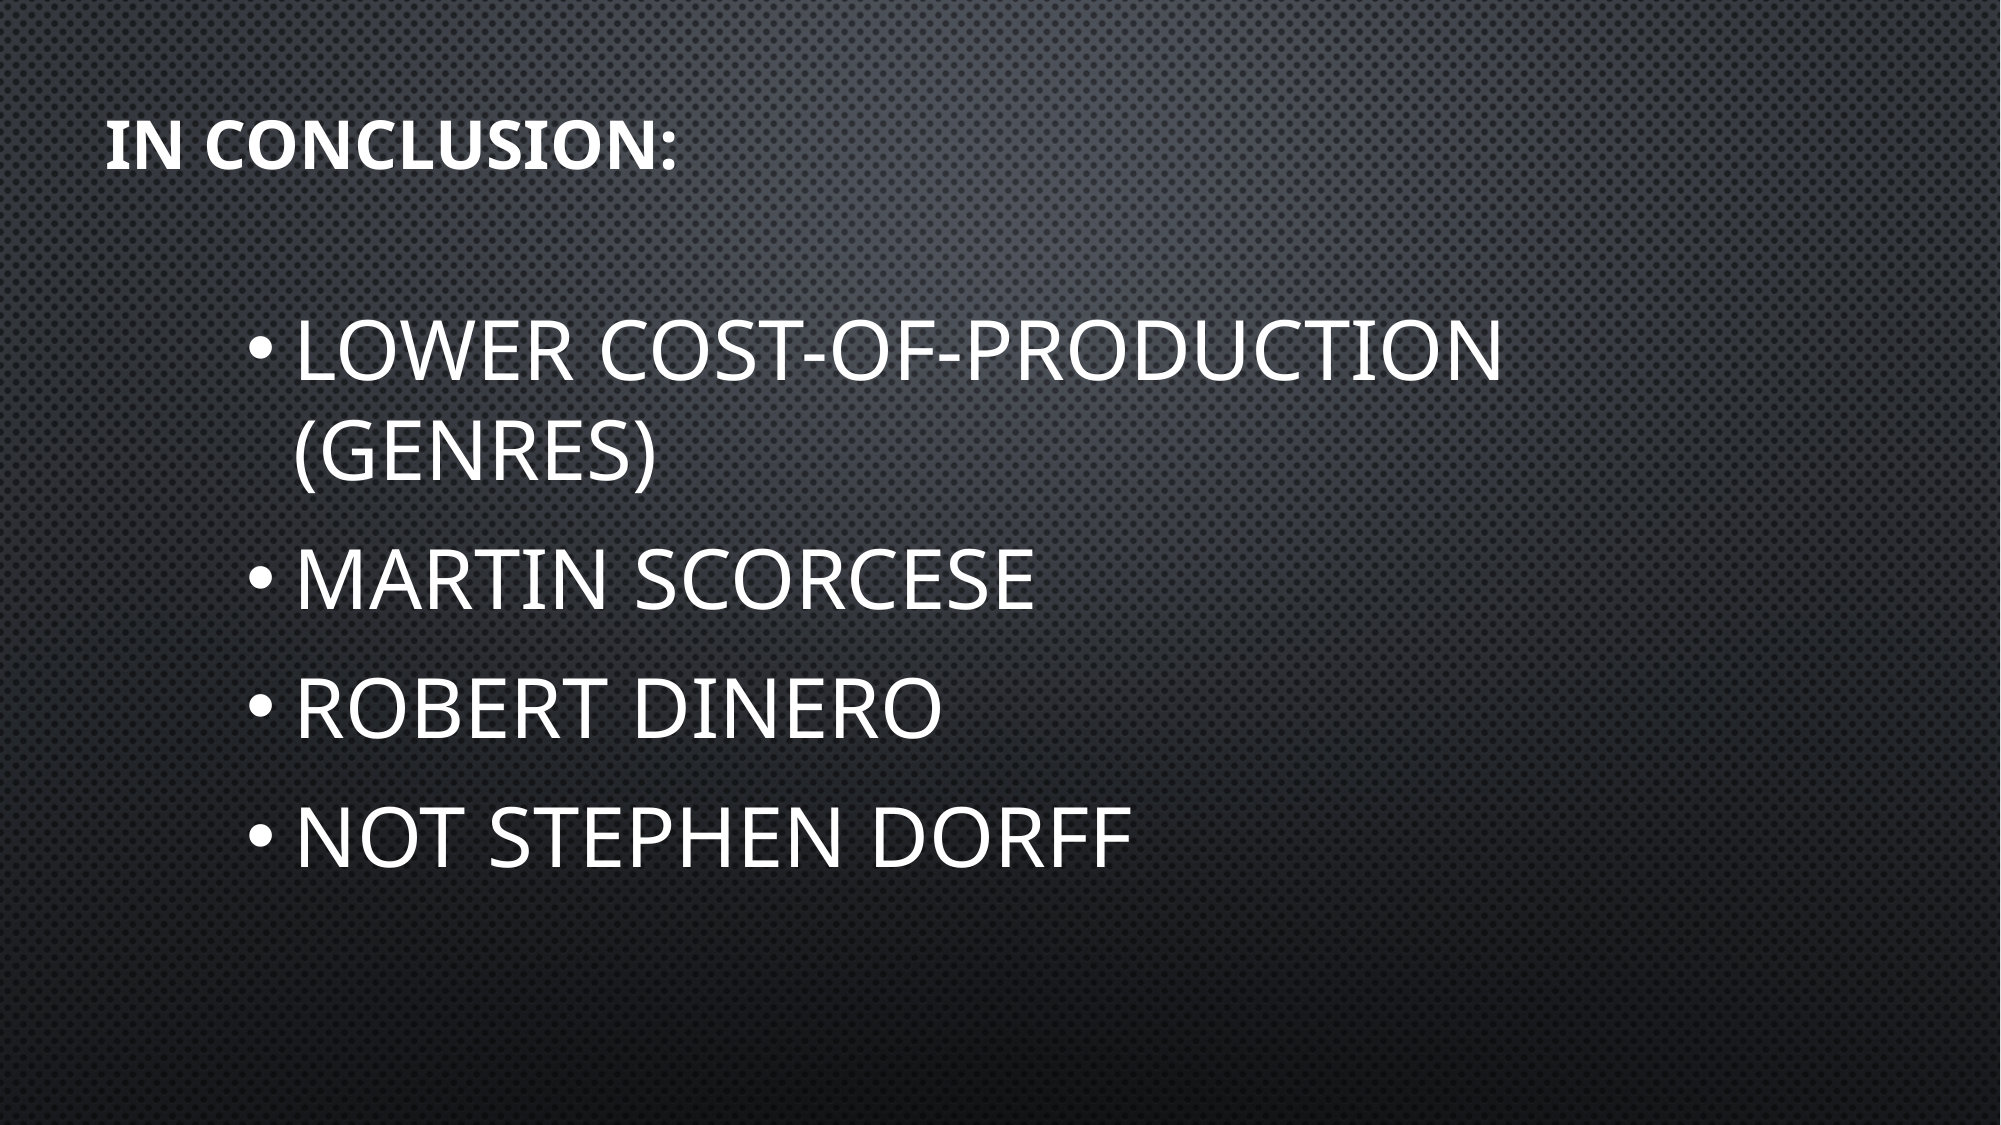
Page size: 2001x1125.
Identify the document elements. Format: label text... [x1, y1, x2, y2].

text_box Lower cost-of-production (genres) Martin Scorcese Robert DiNero Not Stephen Dorff [231, 289, 1715, 957]
text_box In conclusion: [90, 93, 761, 240]
